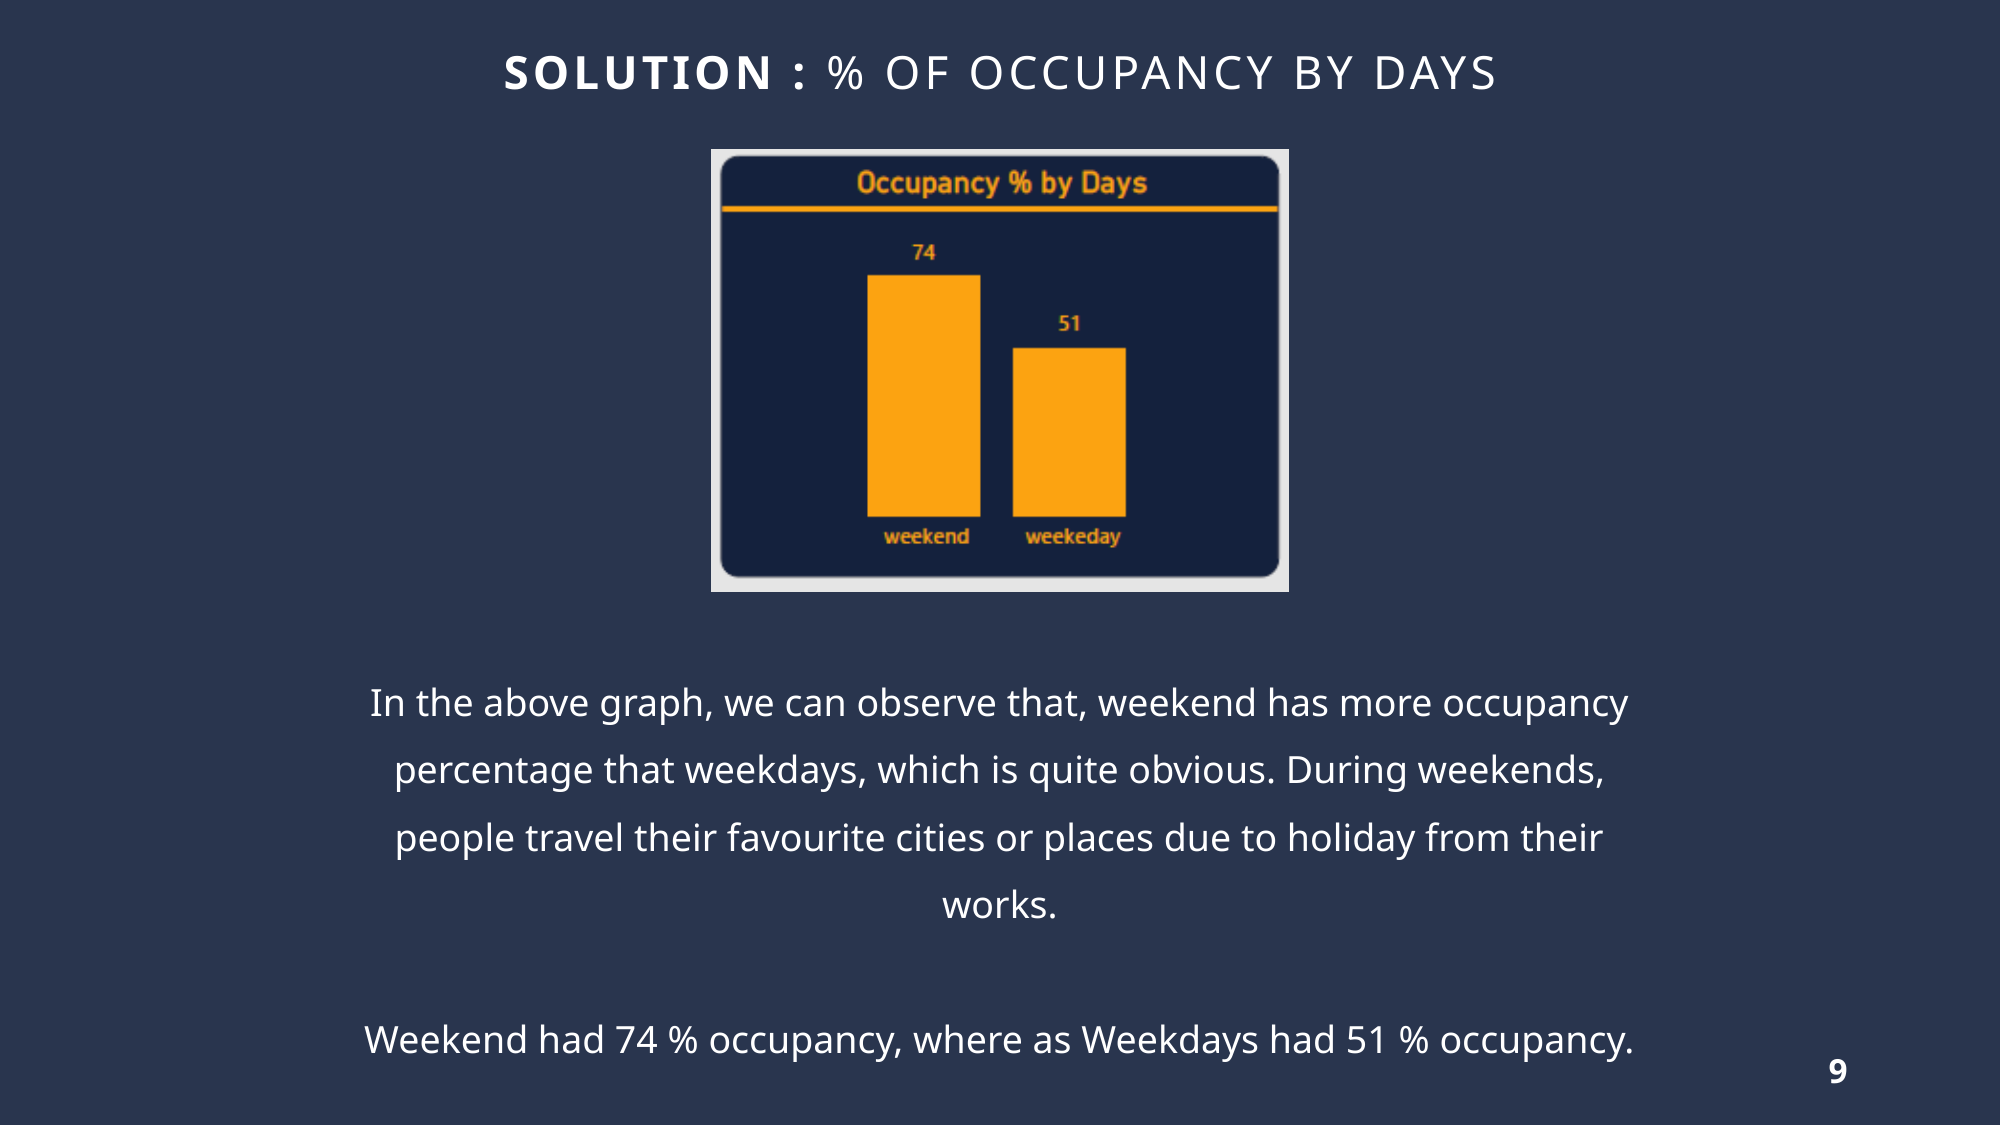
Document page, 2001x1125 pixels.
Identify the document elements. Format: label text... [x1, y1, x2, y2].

title Solution : % of occupancy by days [93, 21, 1907, 127]
slide_number 9 [1412, 1042, 1863, 1103]
picture [711, 149, 1289, 592]
text_box In the above graph, we can observe that, weekend has more occupancy percentage that weekdays, which is quite obvious. During weekends, people travel their favourite cities or places due to holiday from their works. Weekend had 74 % occupancy, where as Weekdays had 51 % occupancy. [327, 649, 1673, 929]
